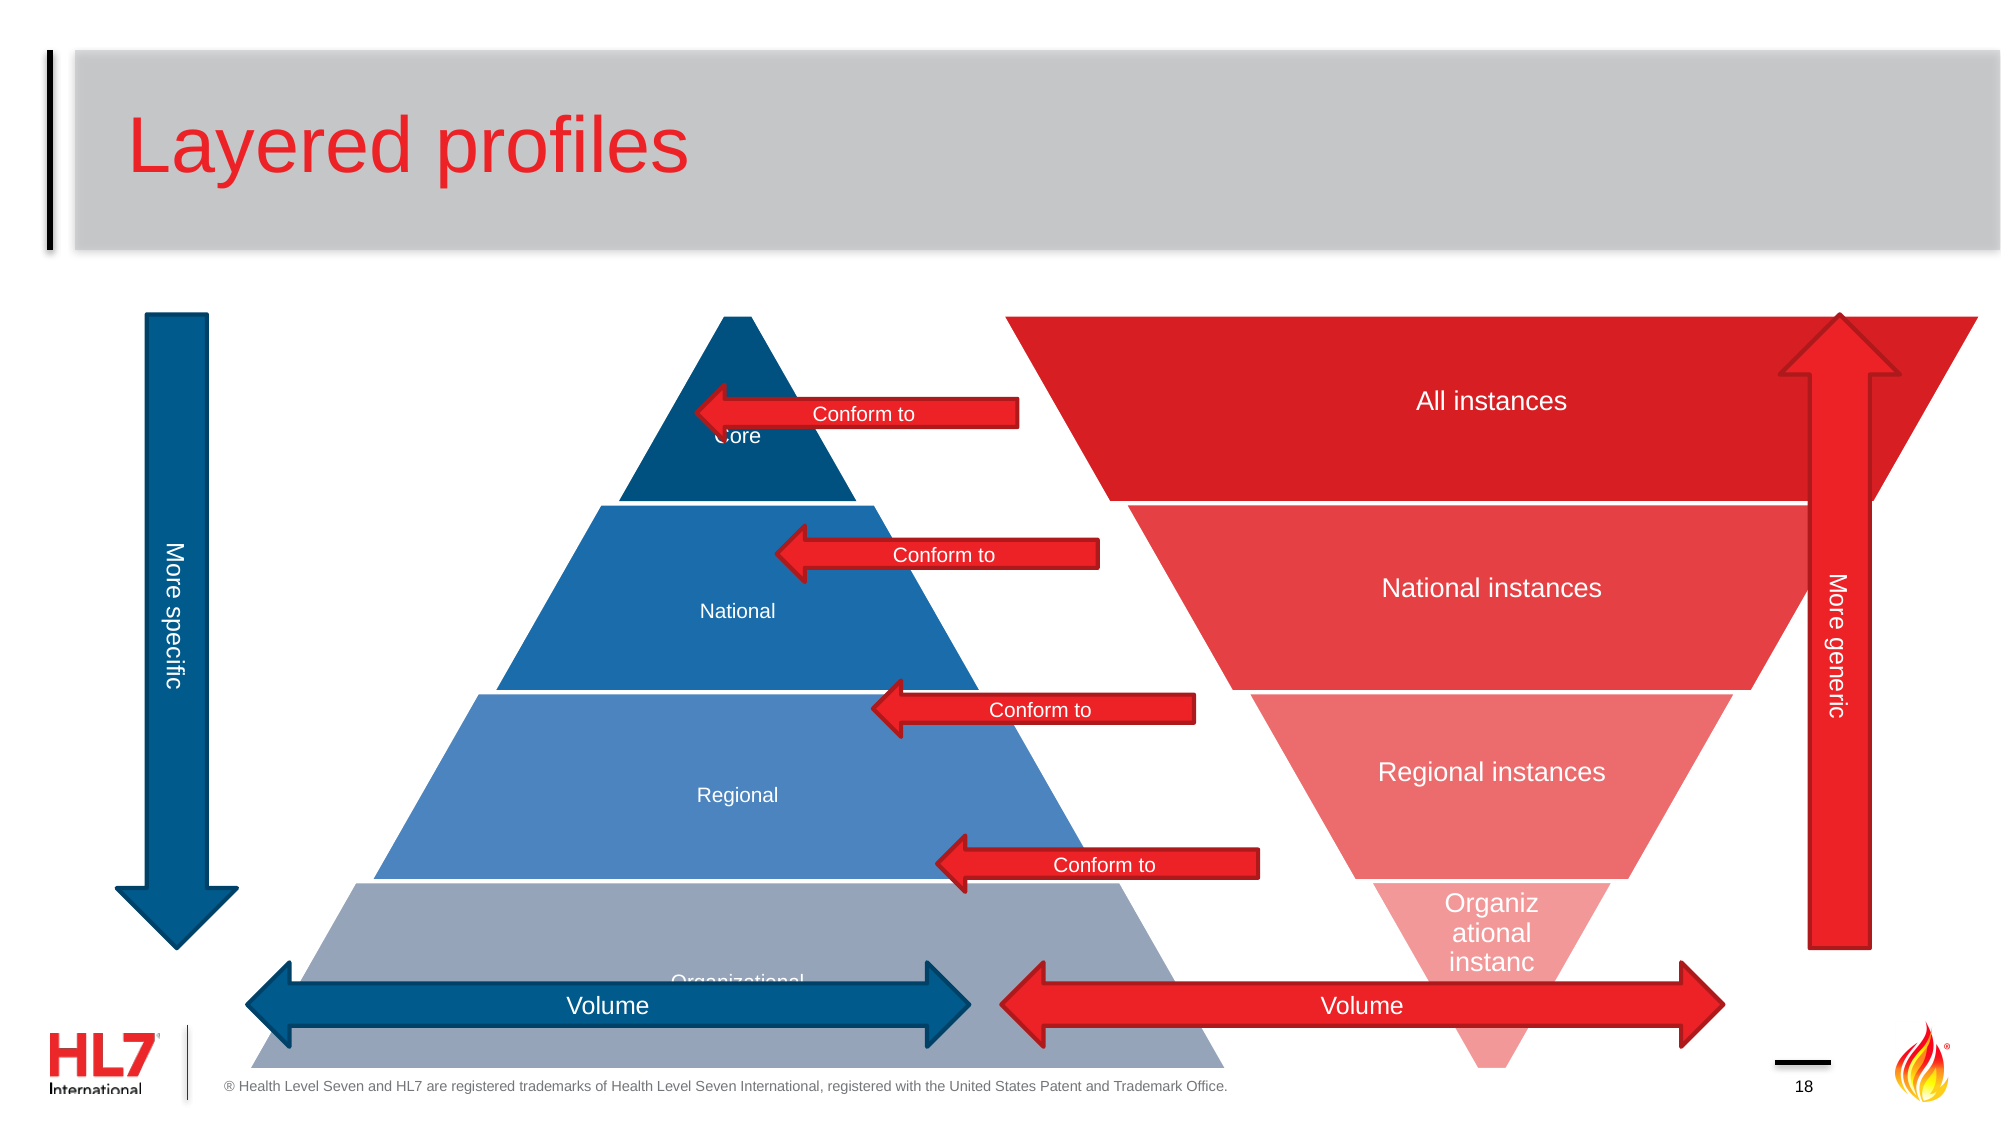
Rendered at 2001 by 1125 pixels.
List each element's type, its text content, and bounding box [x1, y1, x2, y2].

title Layered profiles [112, 49, 1897, 251]
footer ® Health Level Seven and HL7 are registered trademarks of Health Level Seven International, registered with the United States Patent and Trademark Office. [209, 1062, 1275, 1102]
picture [1895, 1021, 1950, 1102]
slide_number 18 [1762, 1062, 1847, 1104]
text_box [116, 314, 1901, 1048]
